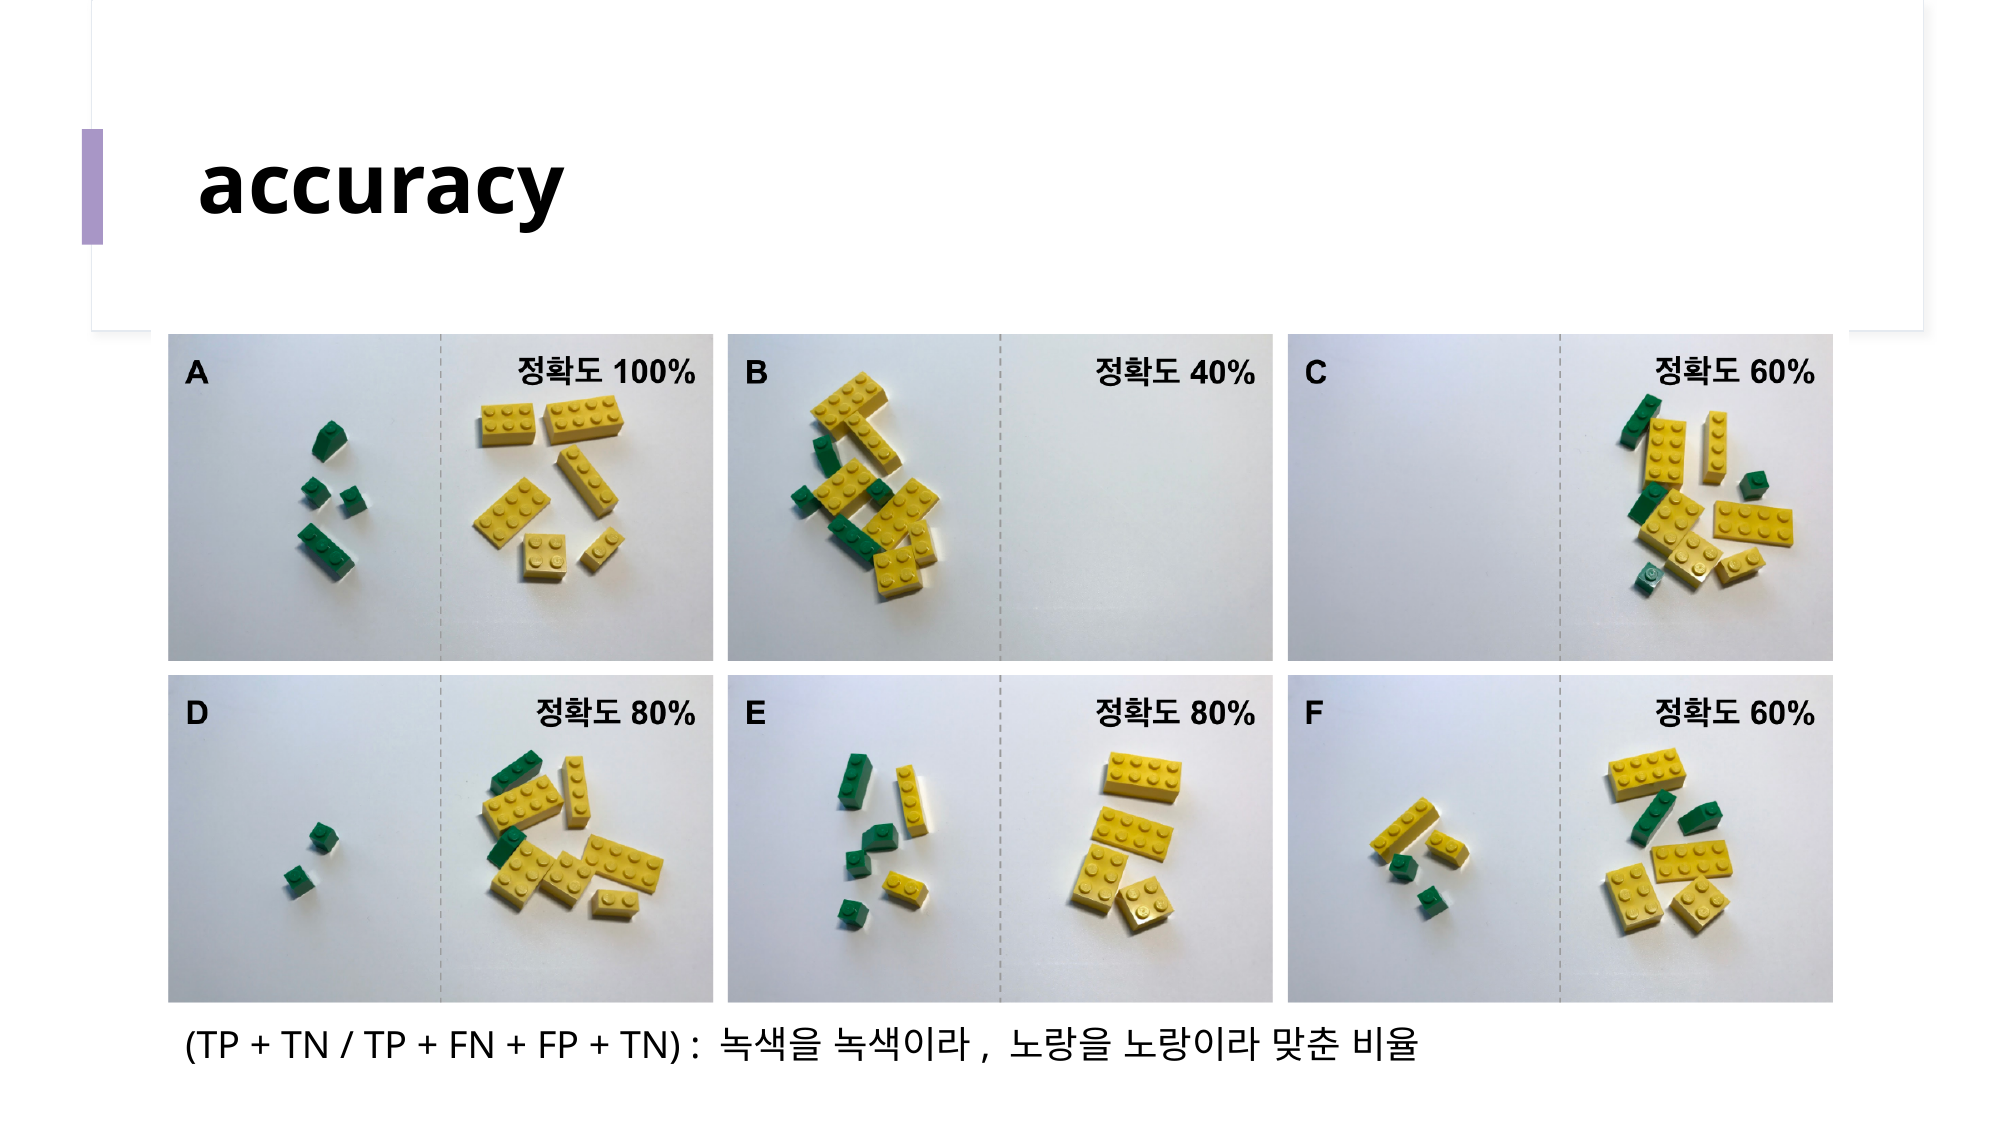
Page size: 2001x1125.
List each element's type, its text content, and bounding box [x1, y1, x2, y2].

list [151, 316, 1849, 1015]
text_box (TP + TN / TP + FN + FP + TN) : 녹색을 녹색이라, 노랑을 노랑이라 맞춘 비율 [170, 1015, 1833, 1074]
title accuracy [183, 90, 1851, 284]
